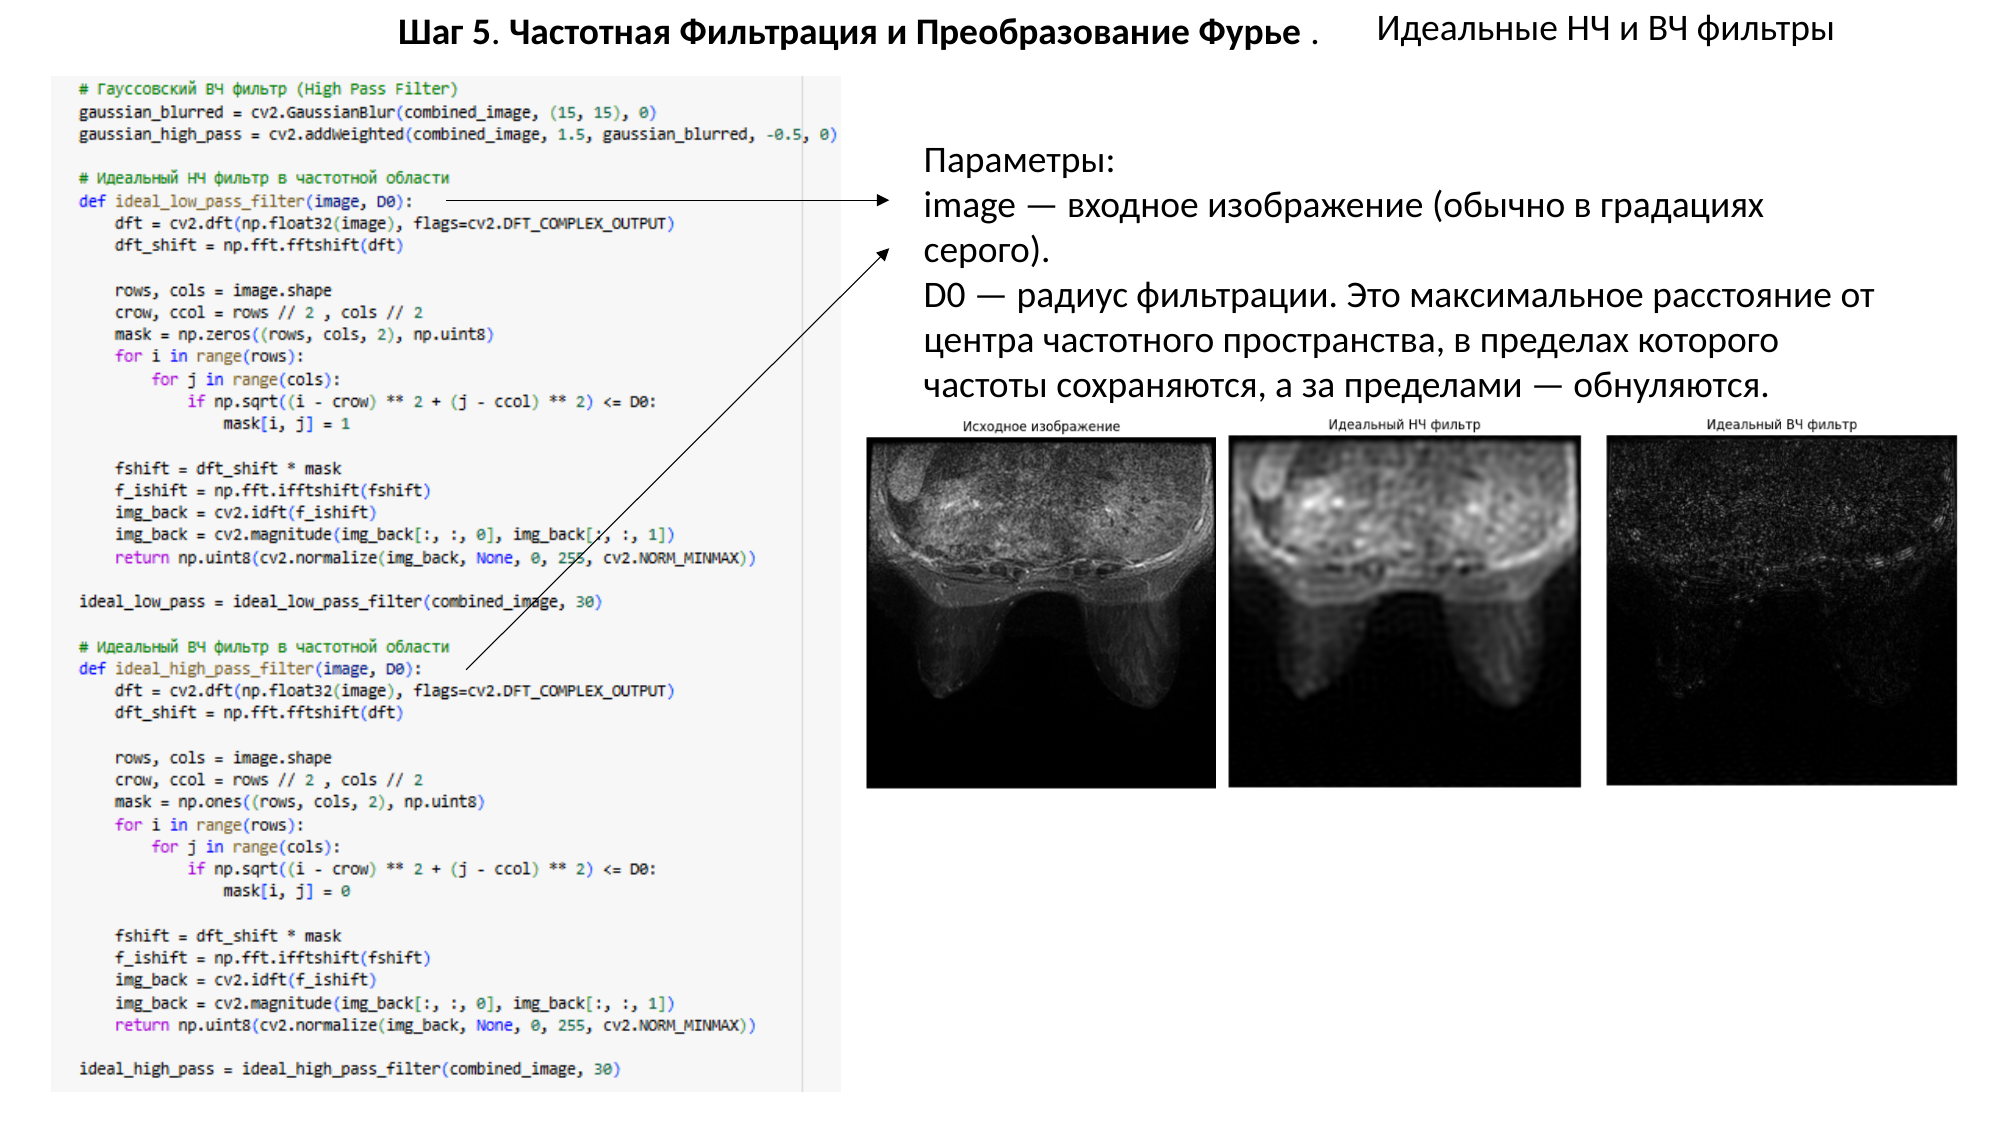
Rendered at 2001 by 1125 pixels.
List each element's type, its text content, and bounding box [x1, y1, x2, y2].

picture [1597, 410, 1967, 795]
text_box Шаг 5. Частотная Фильтрация и Преобразование Фурье . [383, 0, 1335, 60]
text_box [465, 248, 890, 670]
picture [866, 415, 1216, 795]
text_box Параметры: image — входное изображение (обычно в градациях серого). D0 — радиус фильтрации. Это максимальное расстояние от центра частотного пространства, в пределах которого частоты сохраняются, а за пределами — обнуляются. [908, 127, 1909, 413]
picture [51, 76, 841, 1092]
text_box Идеальные НЧ и ВЧ фильтры [1361, 0, 1851, 56]
picture [1222, 410, 1591, 795]
